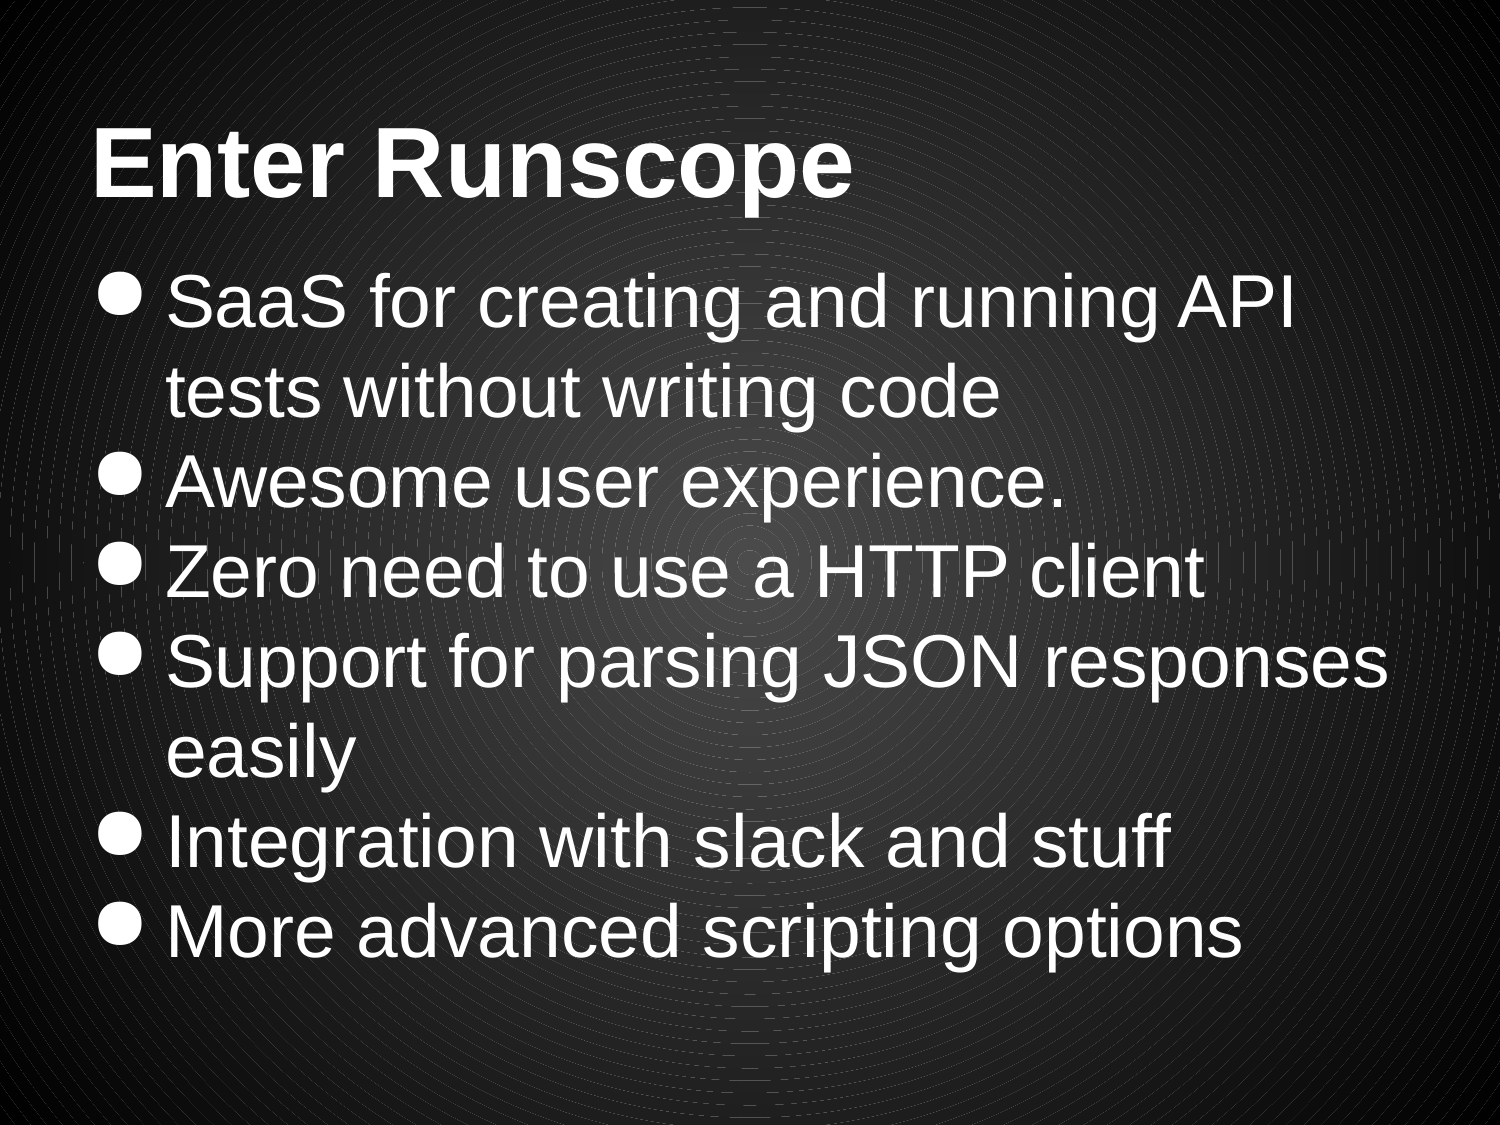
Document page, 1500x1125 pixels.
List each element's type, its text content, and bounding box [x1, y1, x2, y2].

title Enter Runscope [75, 45, 1425, 233]
list SaaS for creating and running API tests without writing code Awesome user experience. Zero need to use a HTTP client Support for parsing JSON responses easily Integration with slack and stuff More advanced scripting options [75, 237, 1425, 1053]
